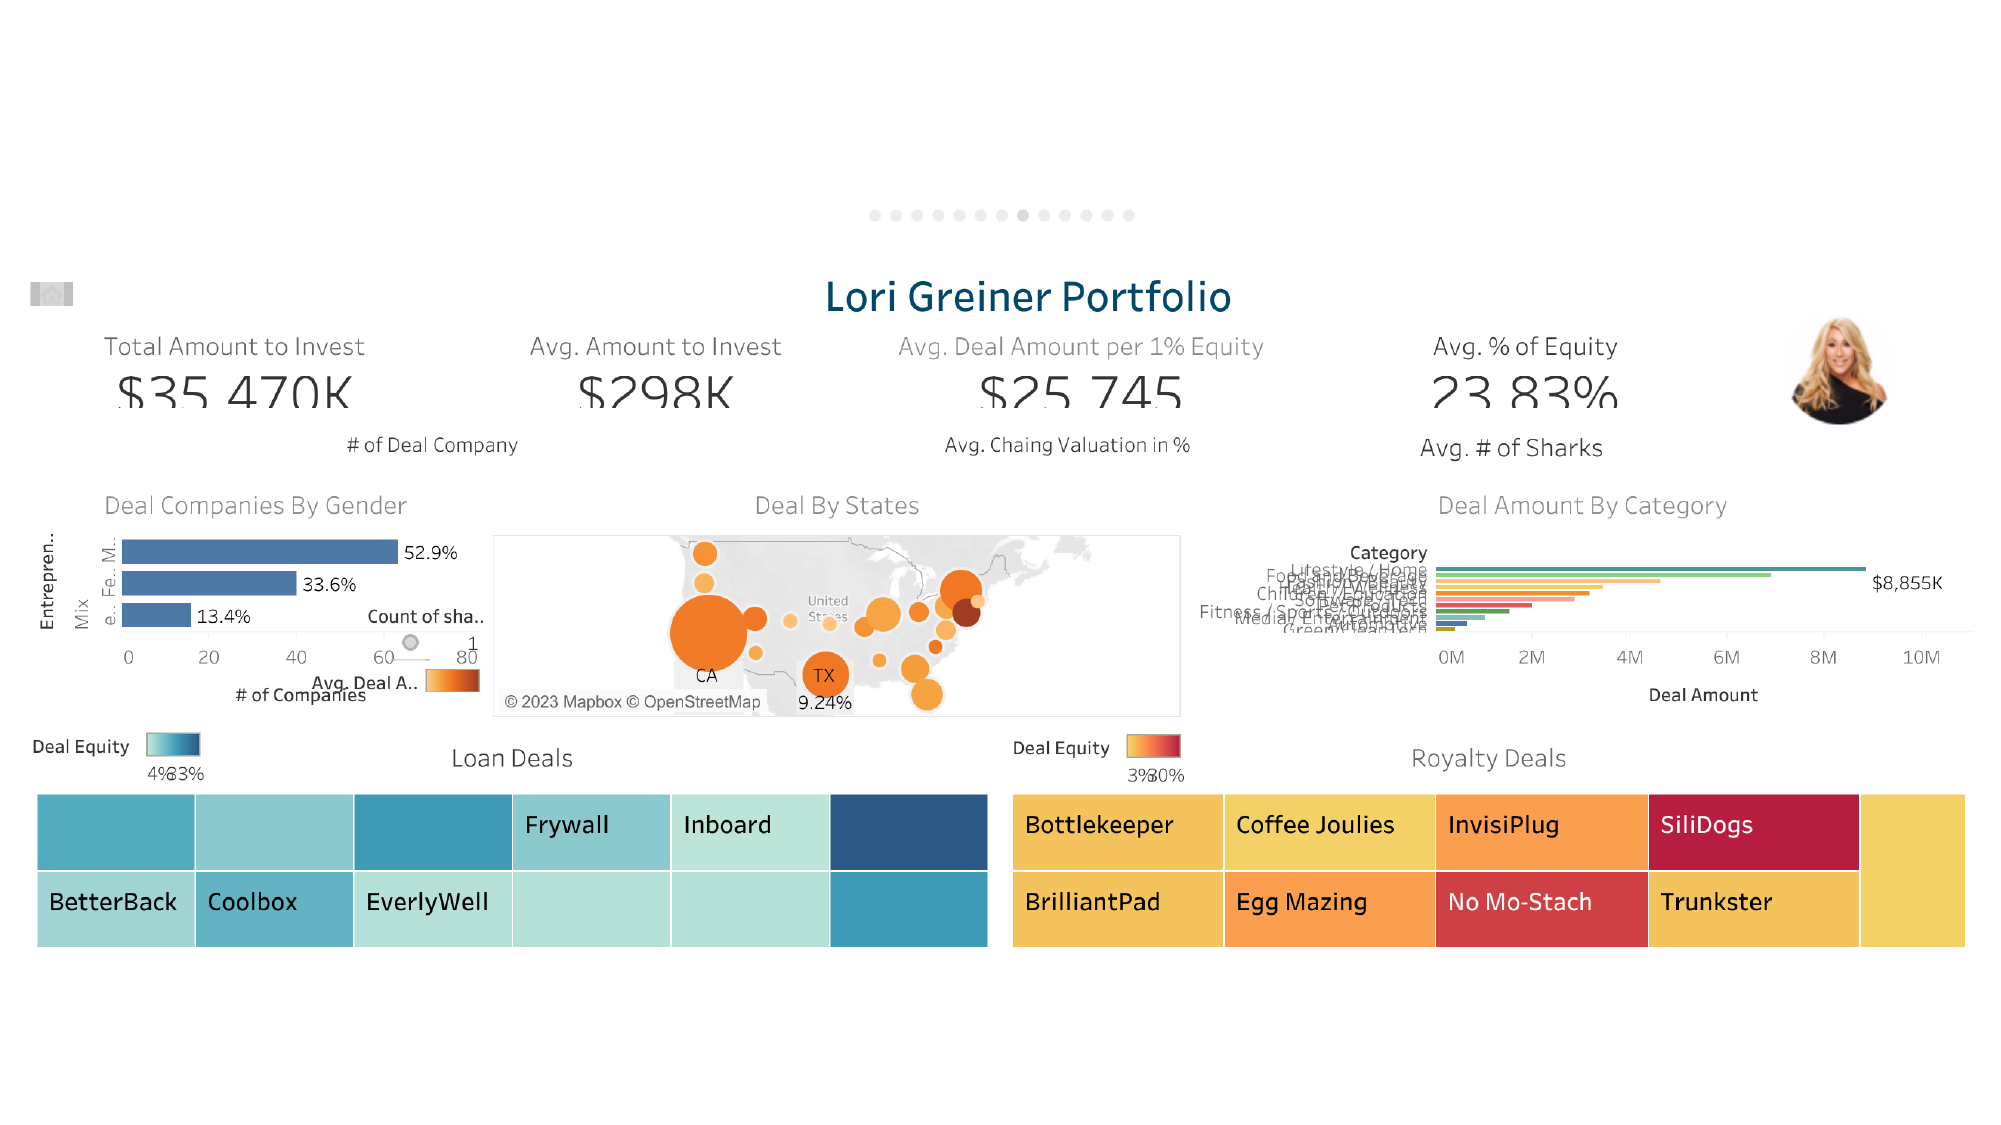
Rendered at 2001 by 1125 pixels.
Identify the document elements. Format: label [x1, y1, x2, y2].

picture [0, 141, 2000, 984]
